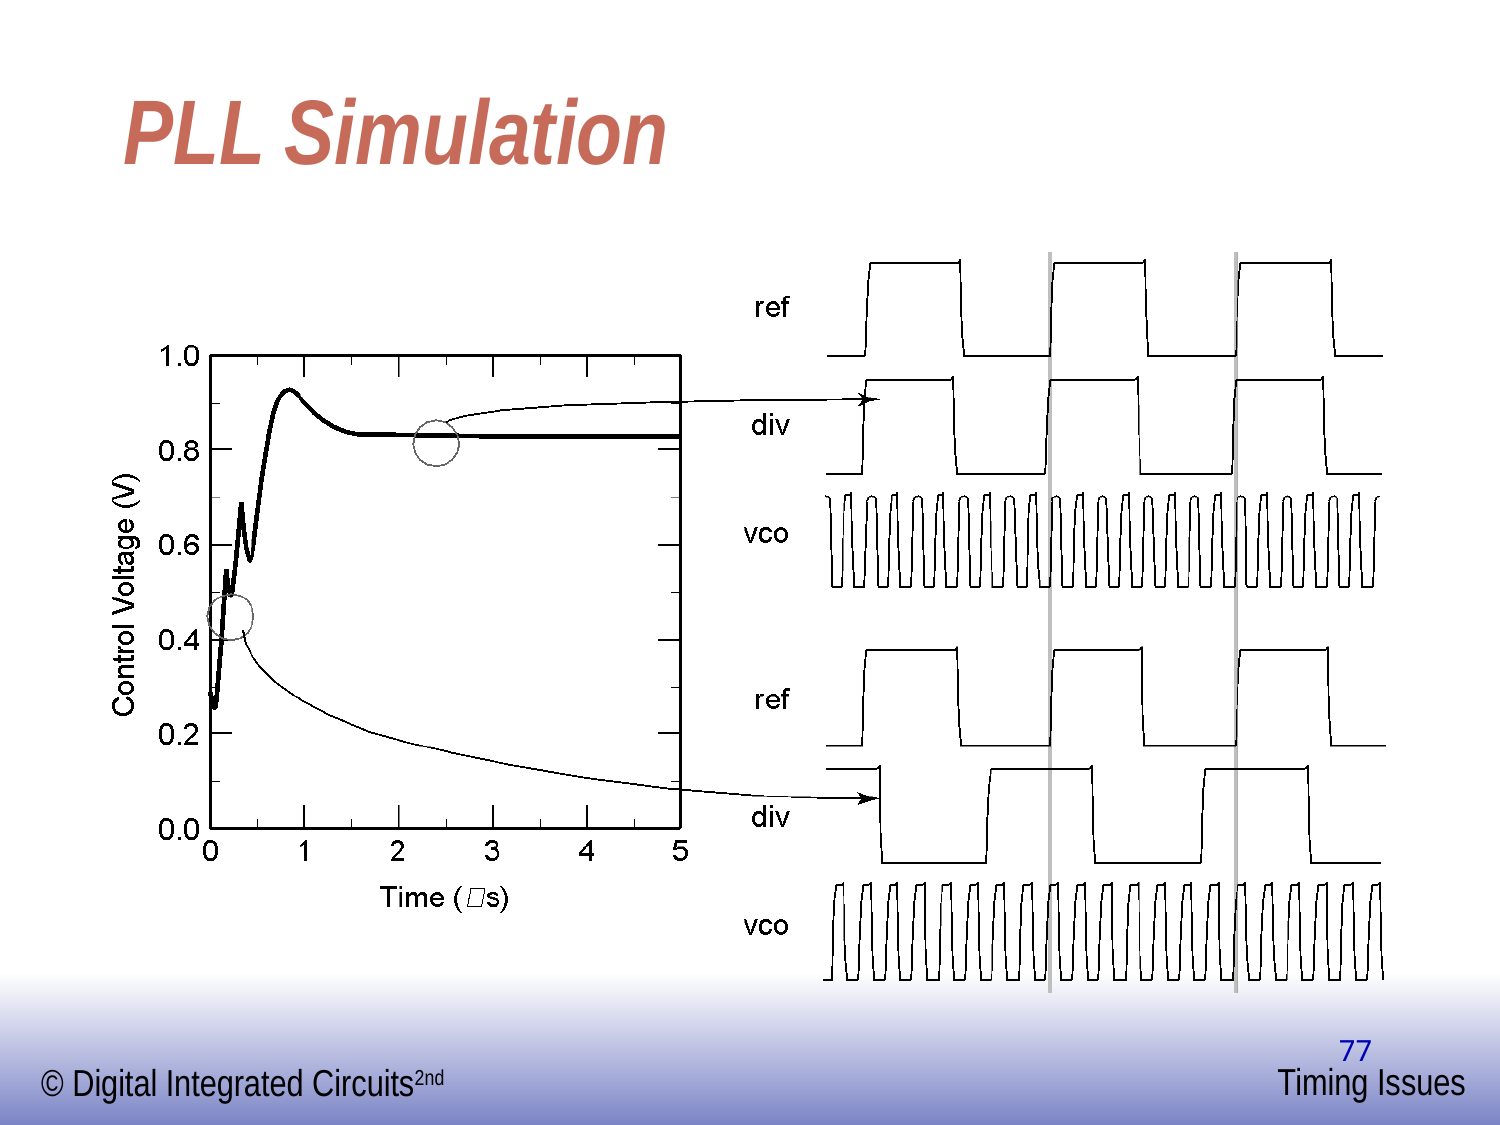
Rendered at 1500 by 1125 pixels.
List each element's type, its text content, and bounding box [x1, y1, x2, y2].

slide_number ‹#› [1074, 1025, 1388, 1100]
picture [103, 247, 1387, 996]
title PLL Simulation [108, 72, 1384, 190]
